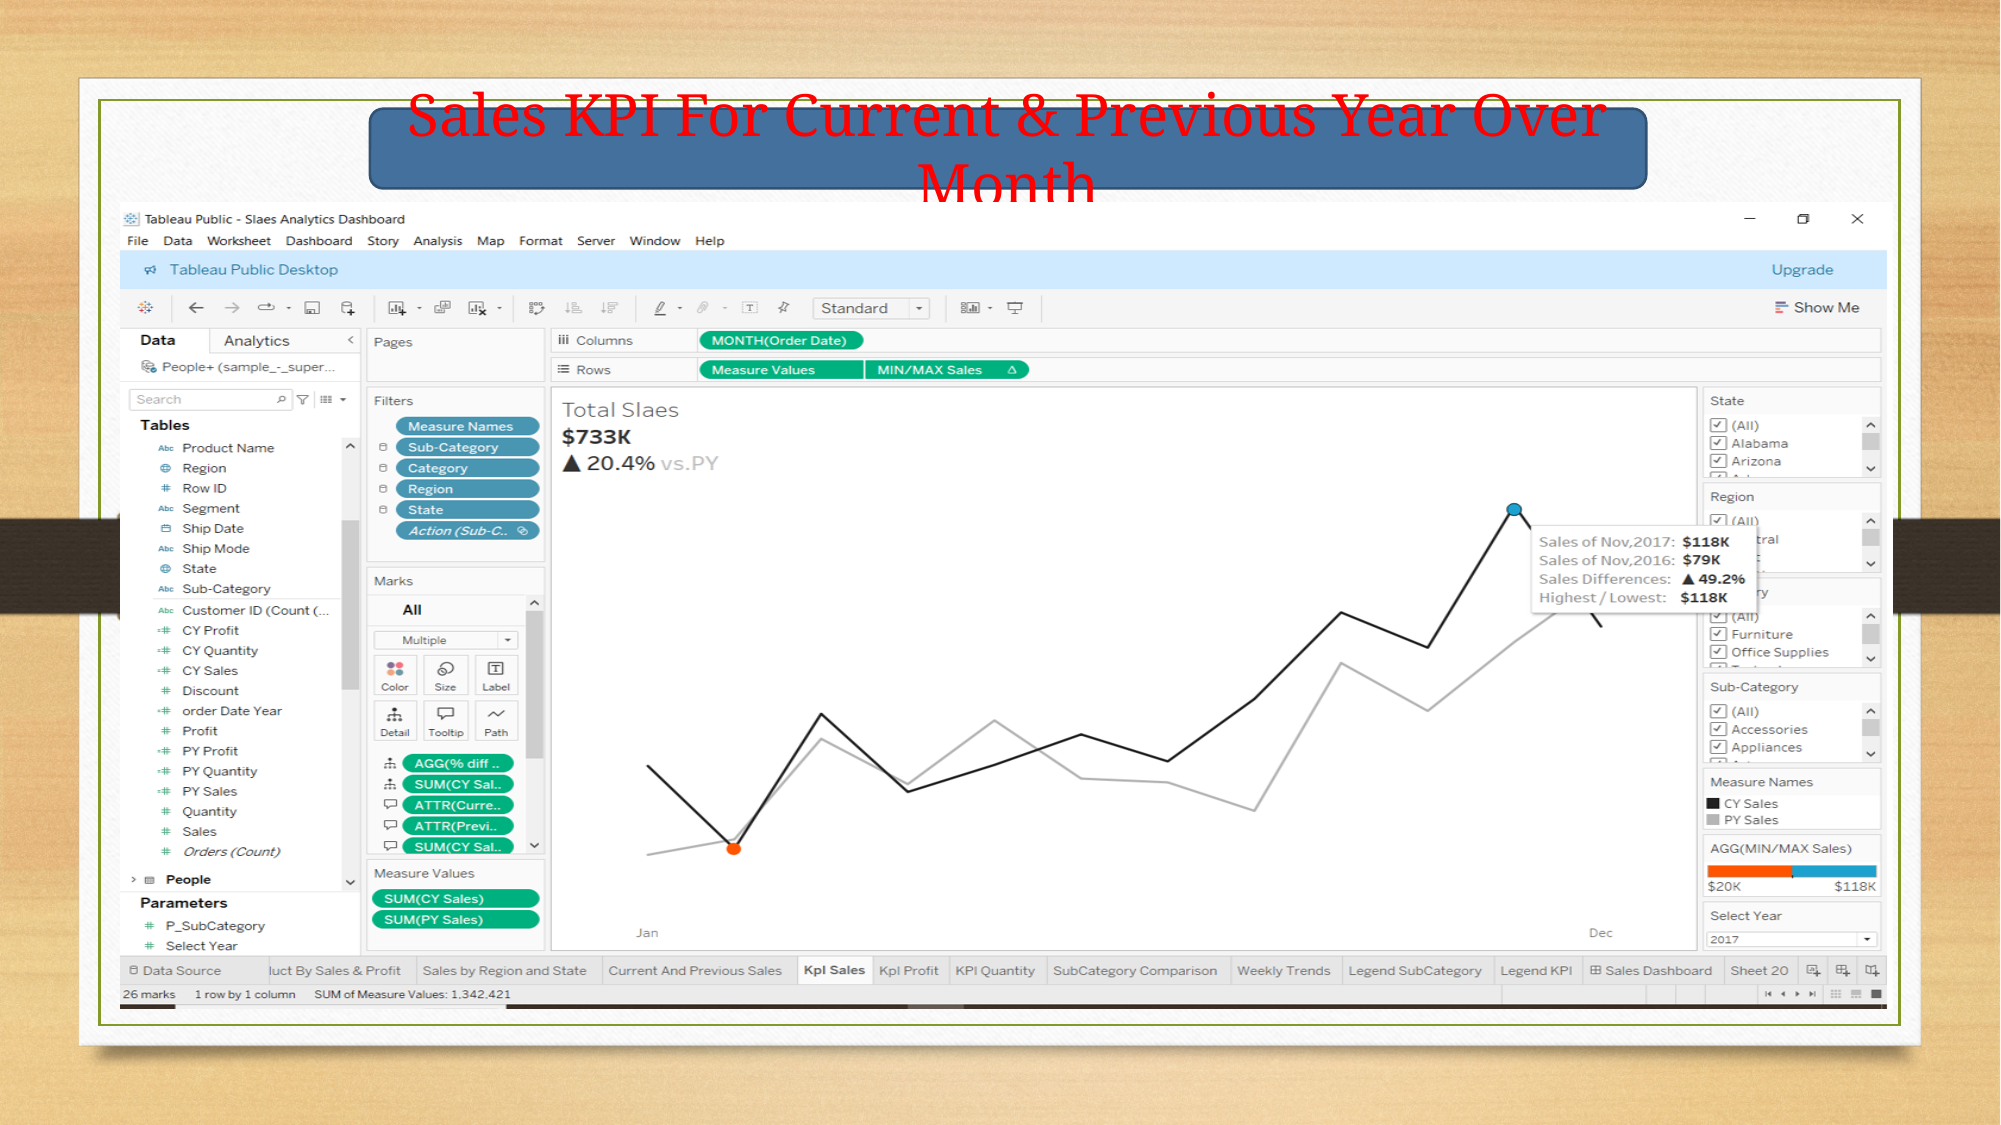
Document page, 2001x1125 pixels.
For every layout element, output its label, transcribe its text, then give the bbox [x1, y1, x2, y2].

picture [0, 0, 2001, 1125]
text_box Sales KPI For Current & Previous Year Over Month [368, 107, 1648, 190]
